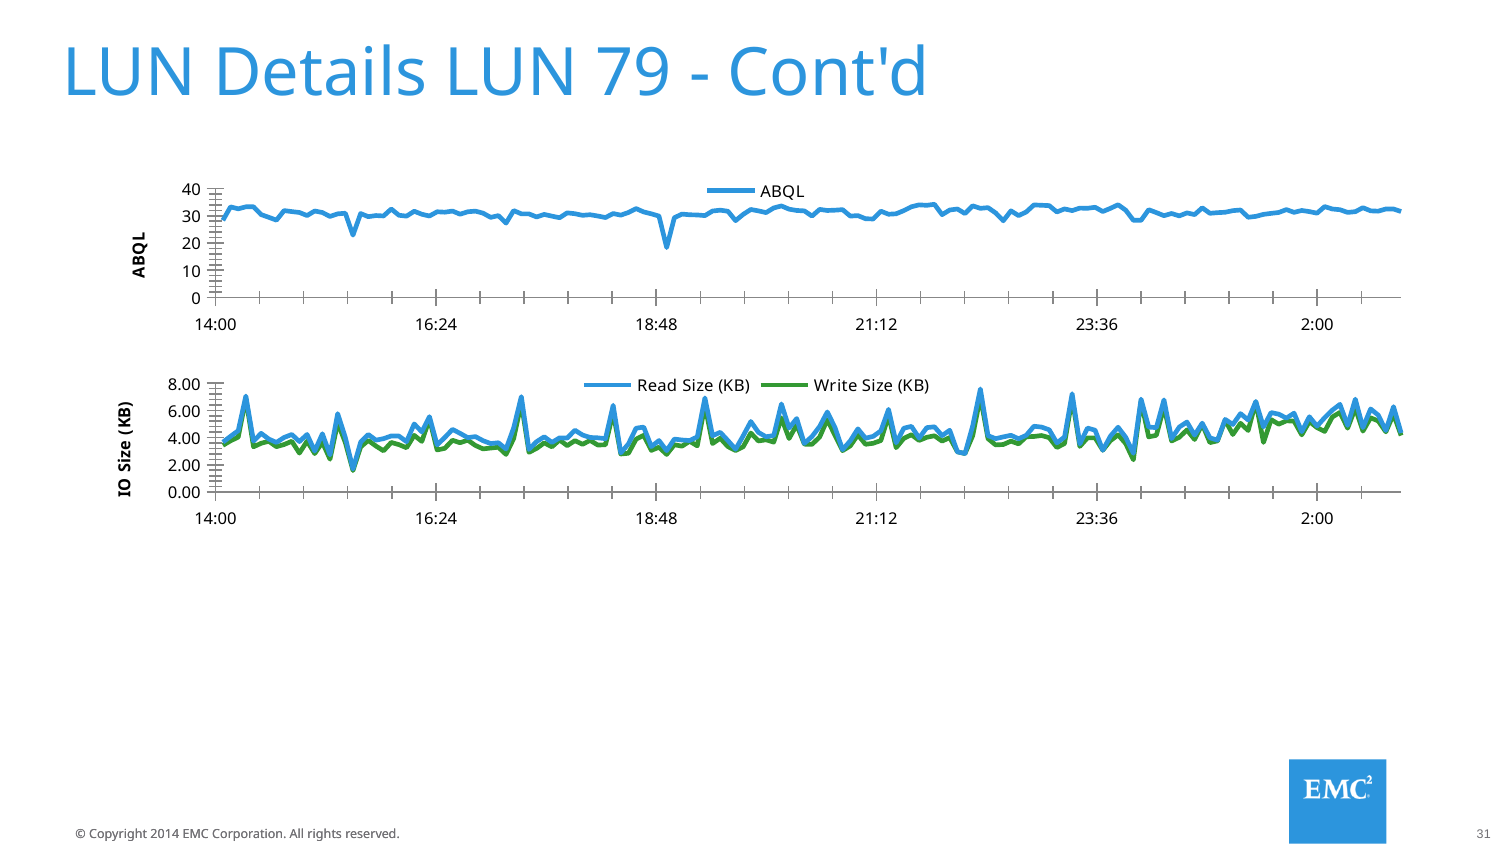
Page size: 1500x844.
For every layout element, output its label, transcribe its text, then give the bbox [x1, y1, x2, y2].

title LUN Details LUN 79 - Cont'd [62, 37, 1450, 113]
chart [62, 356, 1451, 530]
chart [62, 162, 1451, 336]
picture [1303, 775, 1372, 799]
